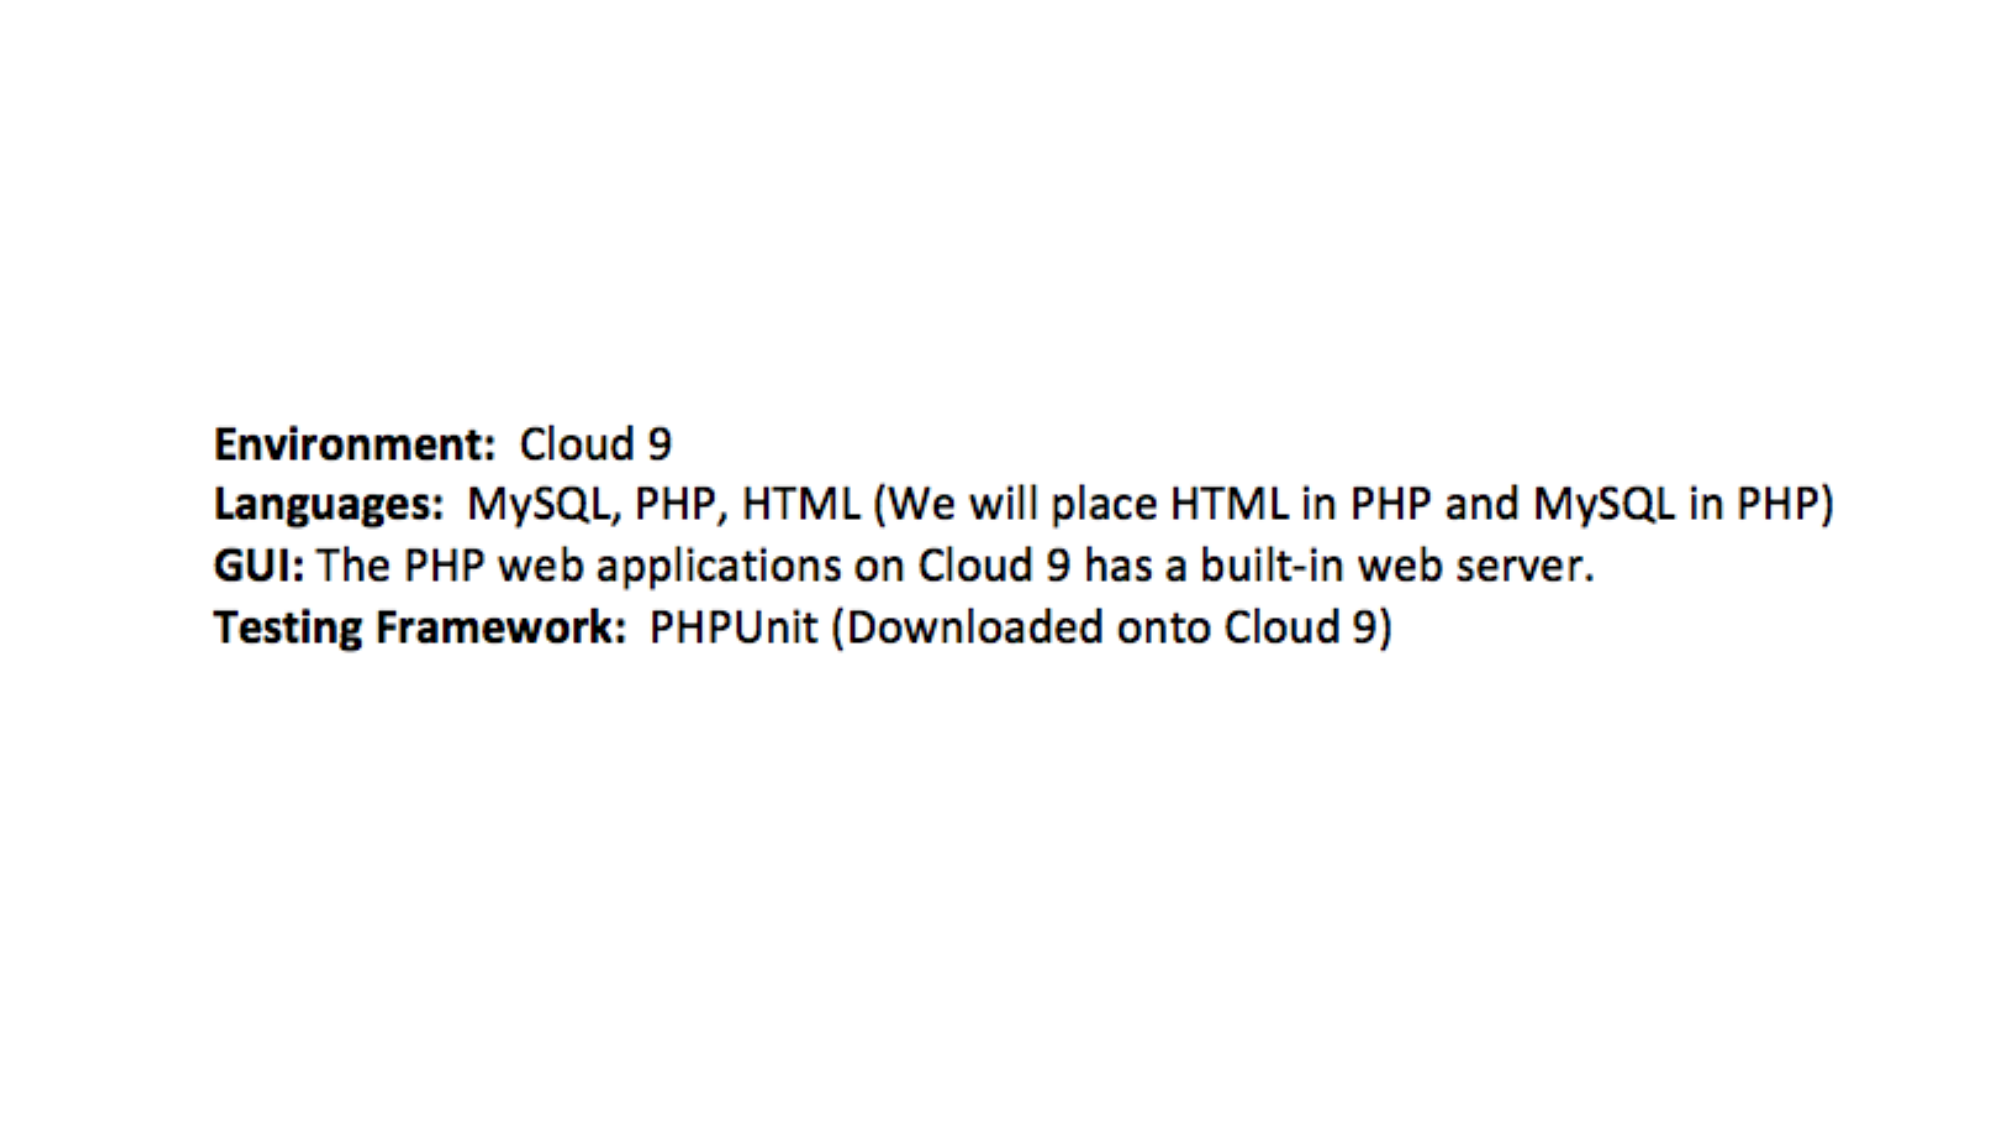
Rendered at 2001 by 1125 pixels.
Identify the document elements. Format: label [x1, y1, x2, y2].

picture [149, 337, 1917, 834]
